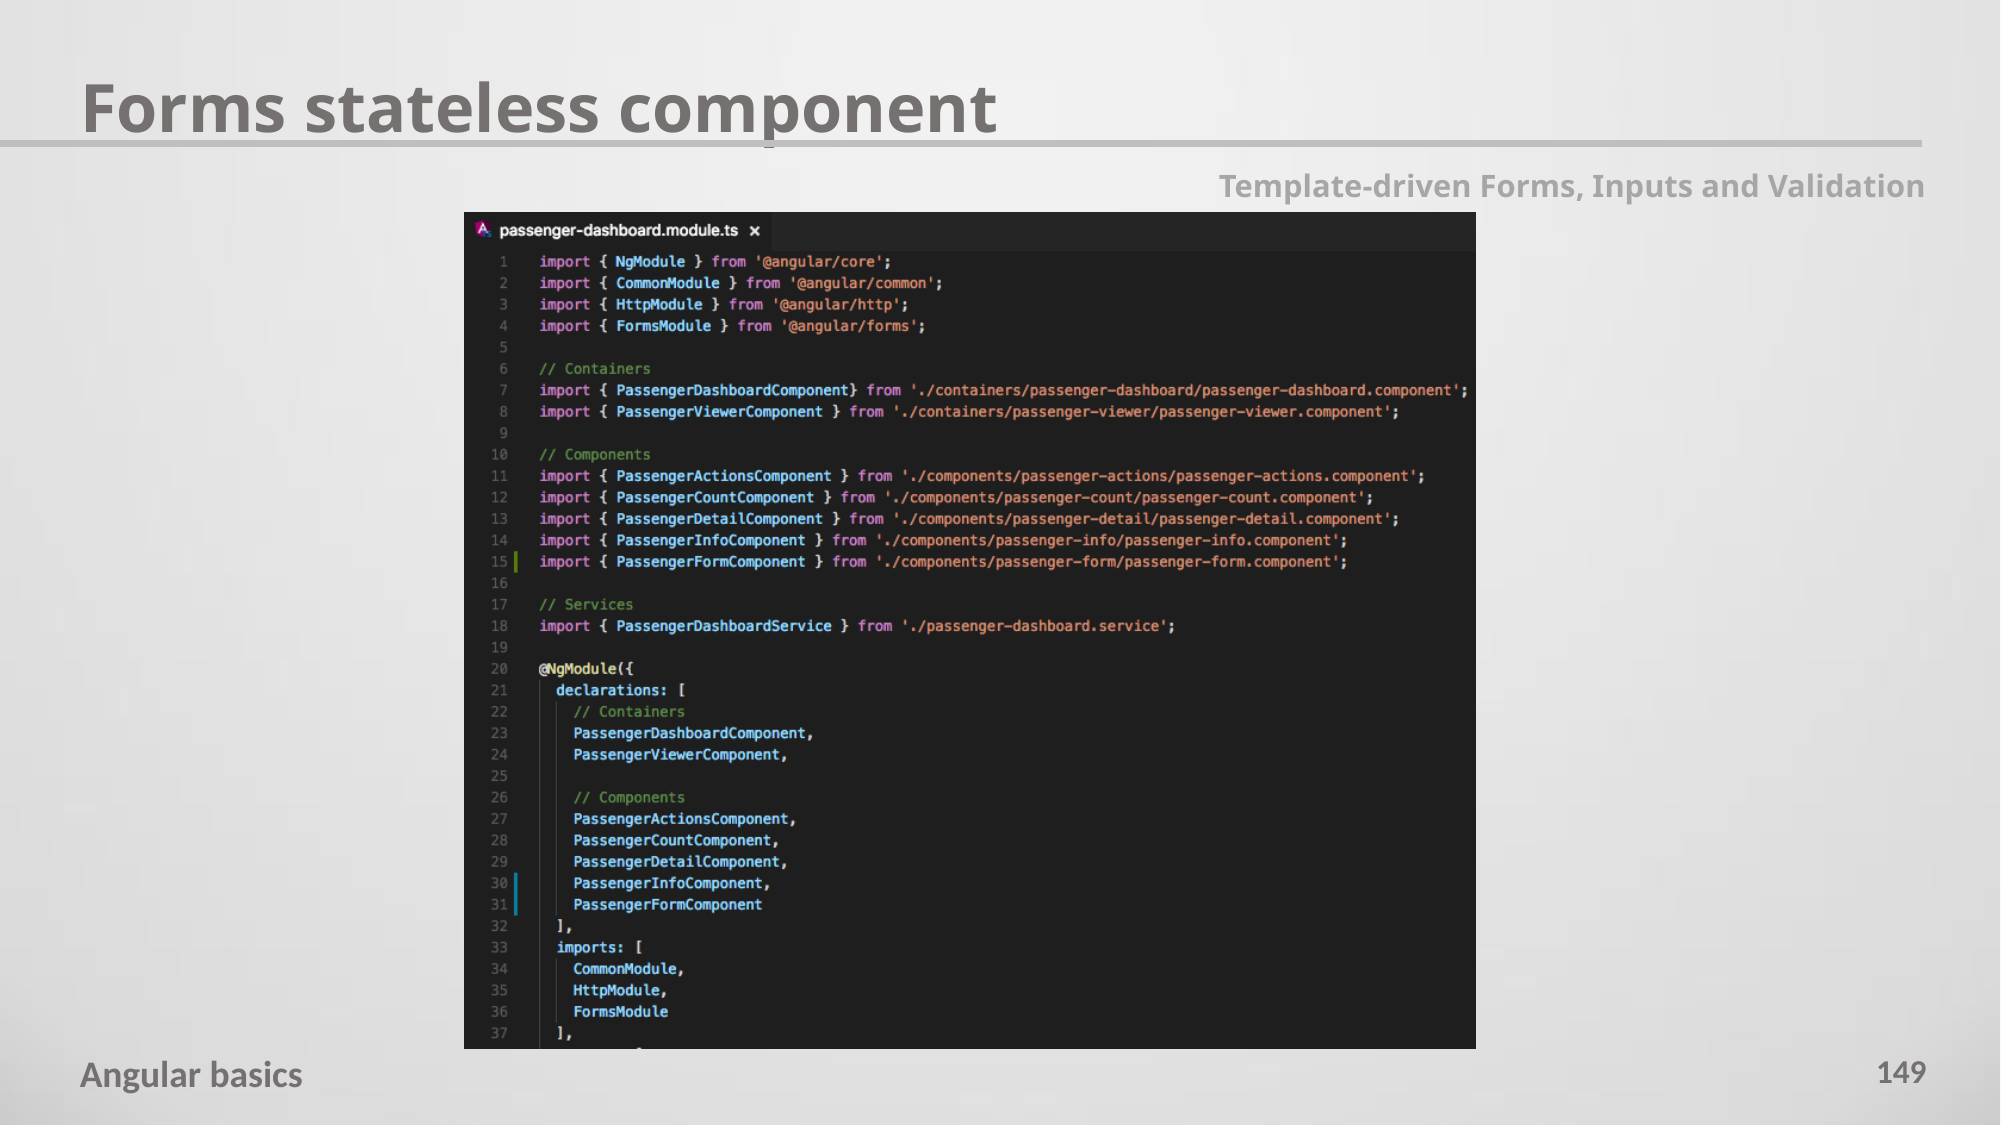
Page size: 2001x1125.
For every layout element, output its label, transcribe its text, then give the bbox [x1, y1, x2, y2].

picture [0, 0, 2001, 1125]
text_box Template-driven Forms, Inputs and Validation [1176, 146, 1942, 212]
text_box Forms stateless component [65, 48, 1942, 146]
slide_number 149 [1412, 1038, 1942, 1103]
footer Angular basics [65, 1042, 1338, 1103]
text_box Forms stateless component [65, 147, 1176, 155]
